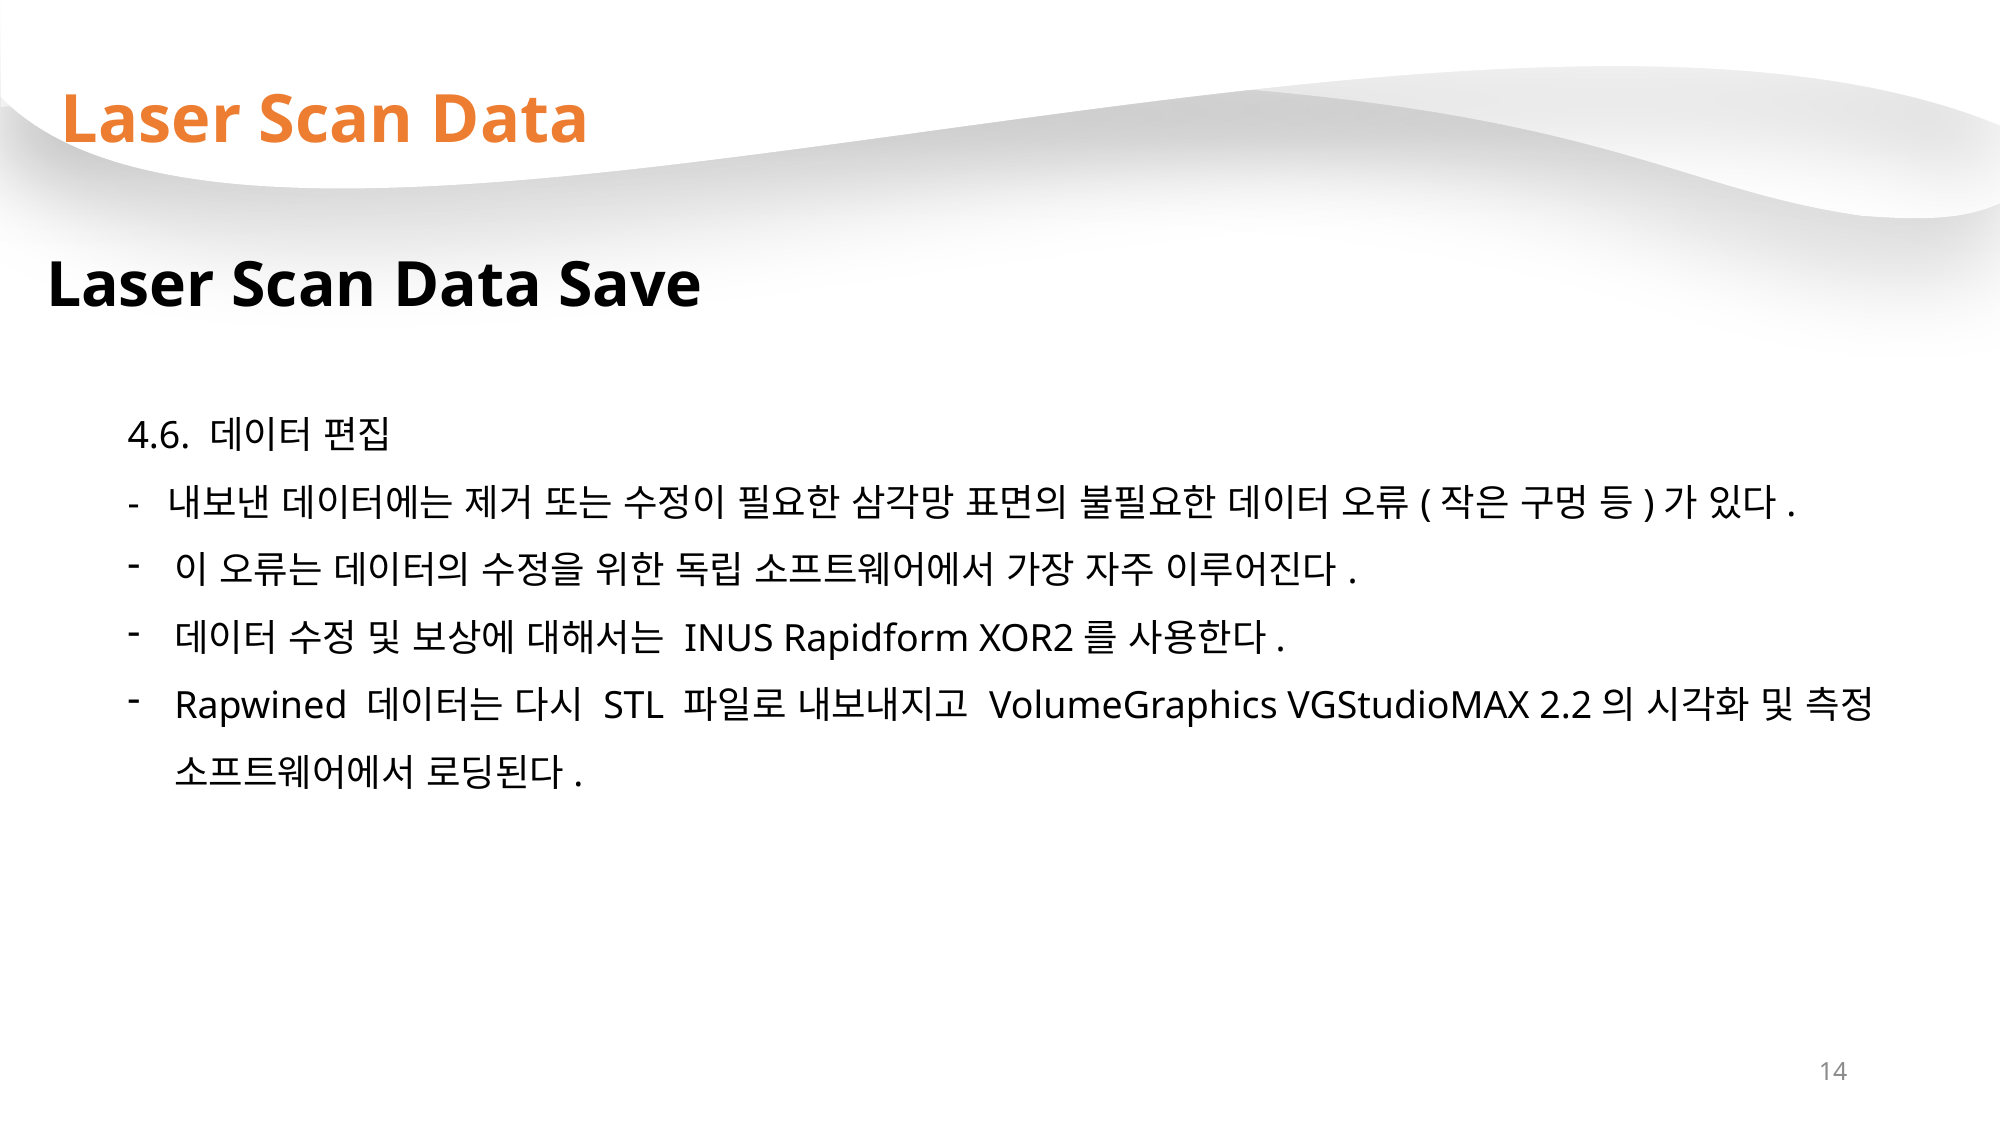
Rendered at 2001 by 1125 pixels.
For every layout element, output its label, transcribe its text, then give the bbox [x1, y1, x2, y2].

slide_number 14 [1412, 1042, 1863, 1103]
text_box Laser Scan Data Save [31, 236, 1809, 327]
text_box 4.6. 데이터 편집 - 내보낸 데이터에는 제거 또는 수정이 필요한 삼각망 표면의 불필요한 데이터 오류(작은 구멍 등)가 있다. 이 오류는 데이터의 수정을 위한 독립 소프트웨어에서 가장 자주 이루어진다. 데이터 수정 및 보상에 대해서는 INUS Rapidform XOR2를 사용한다. Rapwined 데이터는 다시 STL 파일로 내보내지고 VolumeGraphics VGStudioMAX 2.2의 시각화 및 측정 소프트웨어에서 로딩된다. [112, 381, 1941, 802]
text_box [0, 0, 2000, 219]
